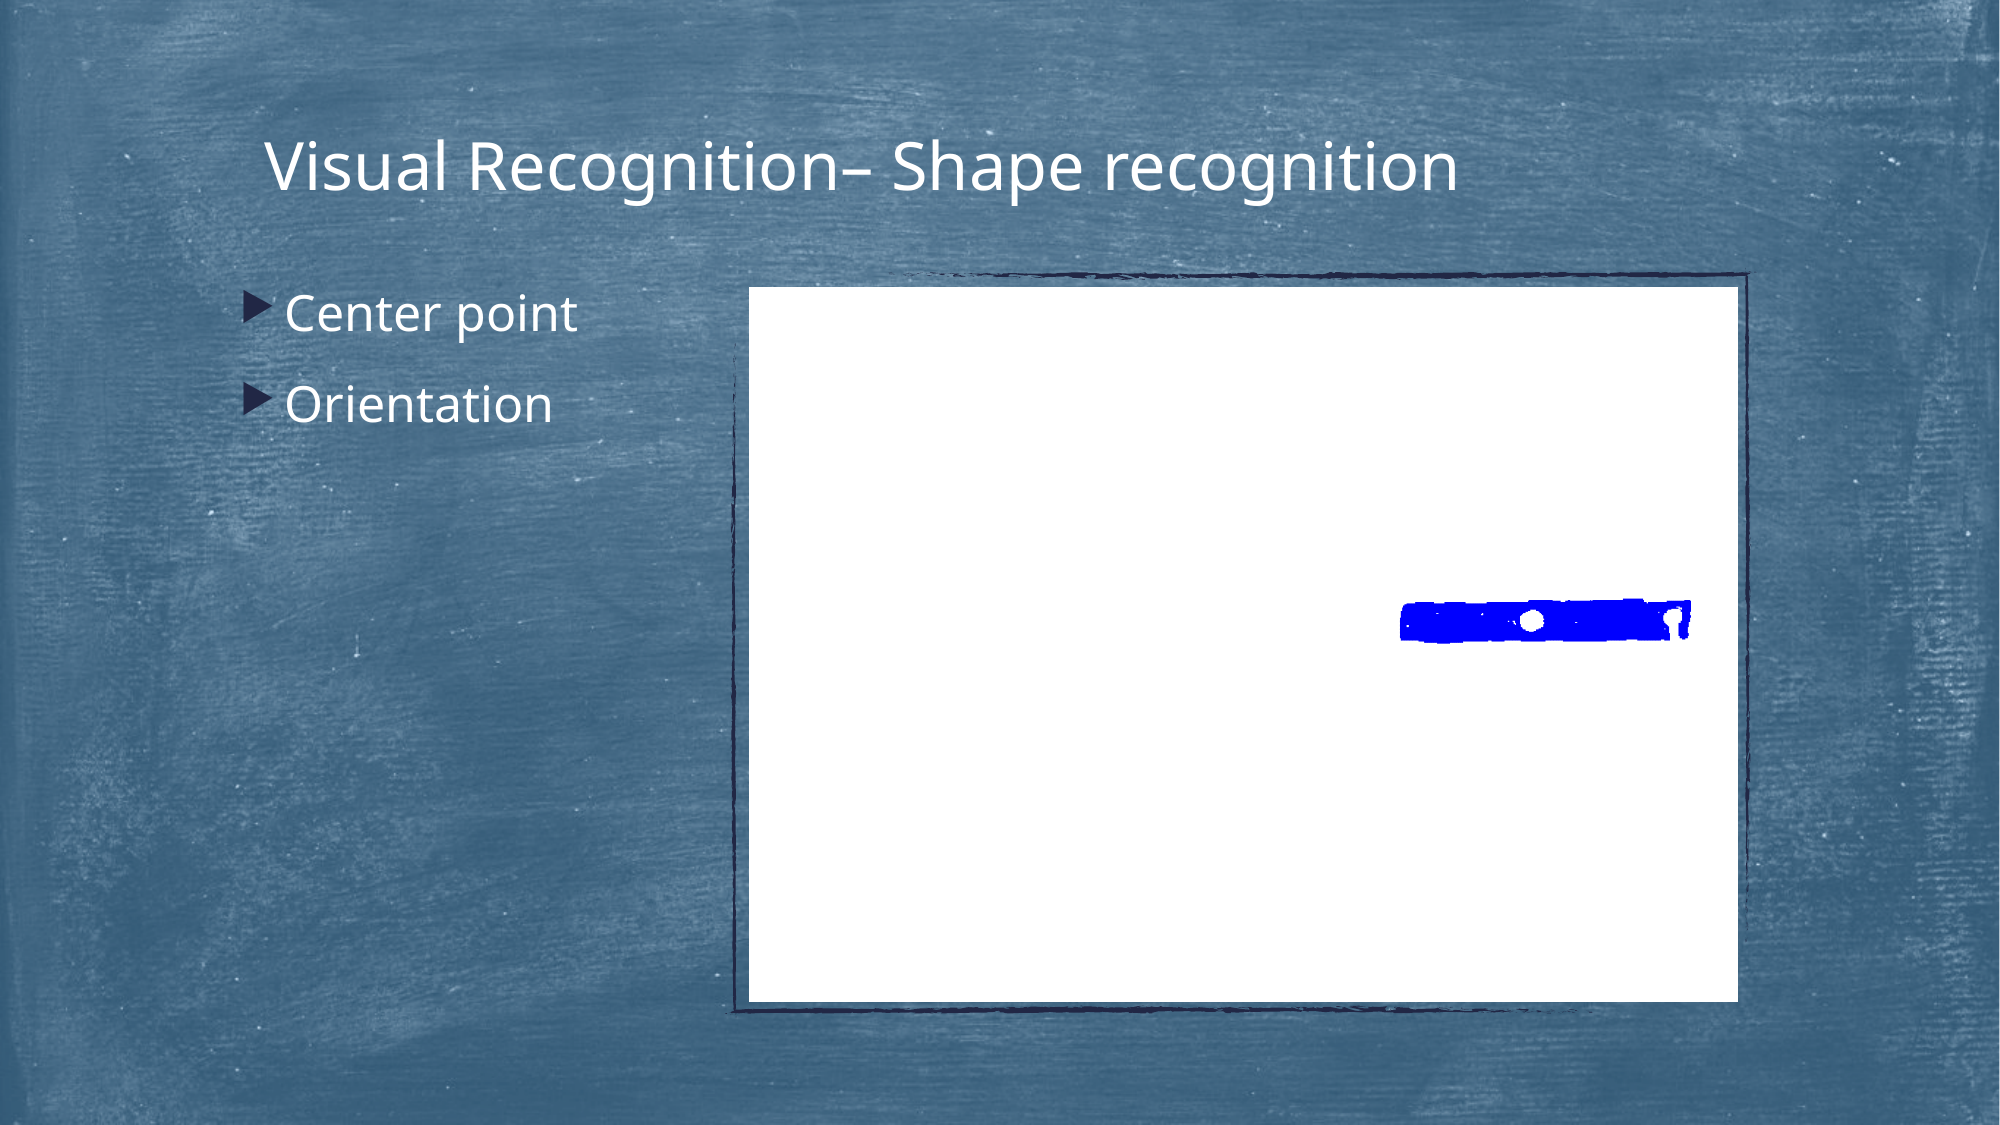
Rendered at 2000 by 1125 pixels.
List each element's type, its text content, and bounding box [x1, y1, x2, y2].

text_box Center point Orientation [224, 280, 700, 1013]
title Visual Recognition– Shape recognition [249, 45, 1750, 213]
picture [749, 287, 1737, 1002]
